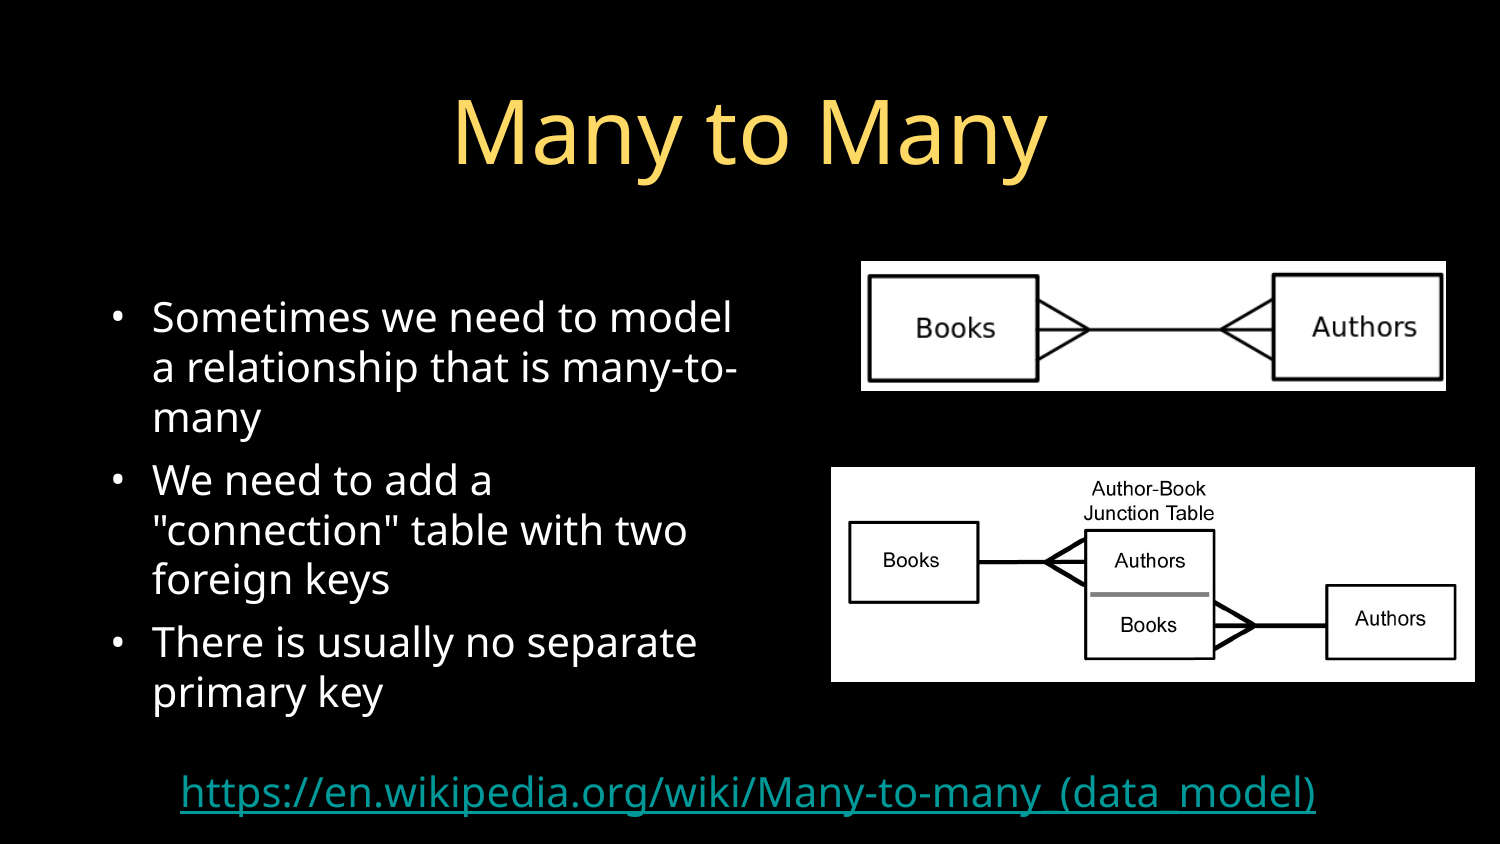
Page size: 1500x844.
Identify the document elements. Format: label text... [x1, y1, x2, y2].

title Many to Many [106, 22, 1393, 235]
text_box https://en.wikipedia.org/wiki/Many-to-many_(data_model) [49, 765, 1446, 823]
list Sometimes we need to model a relationship that is many-to-many We need to add a "connection" table with two foreign keys There is usually no separate primary key [106, 240, 750, 765]
picture [830, 467, 1475, 682]
picture [860, 260, 1447, 392]
